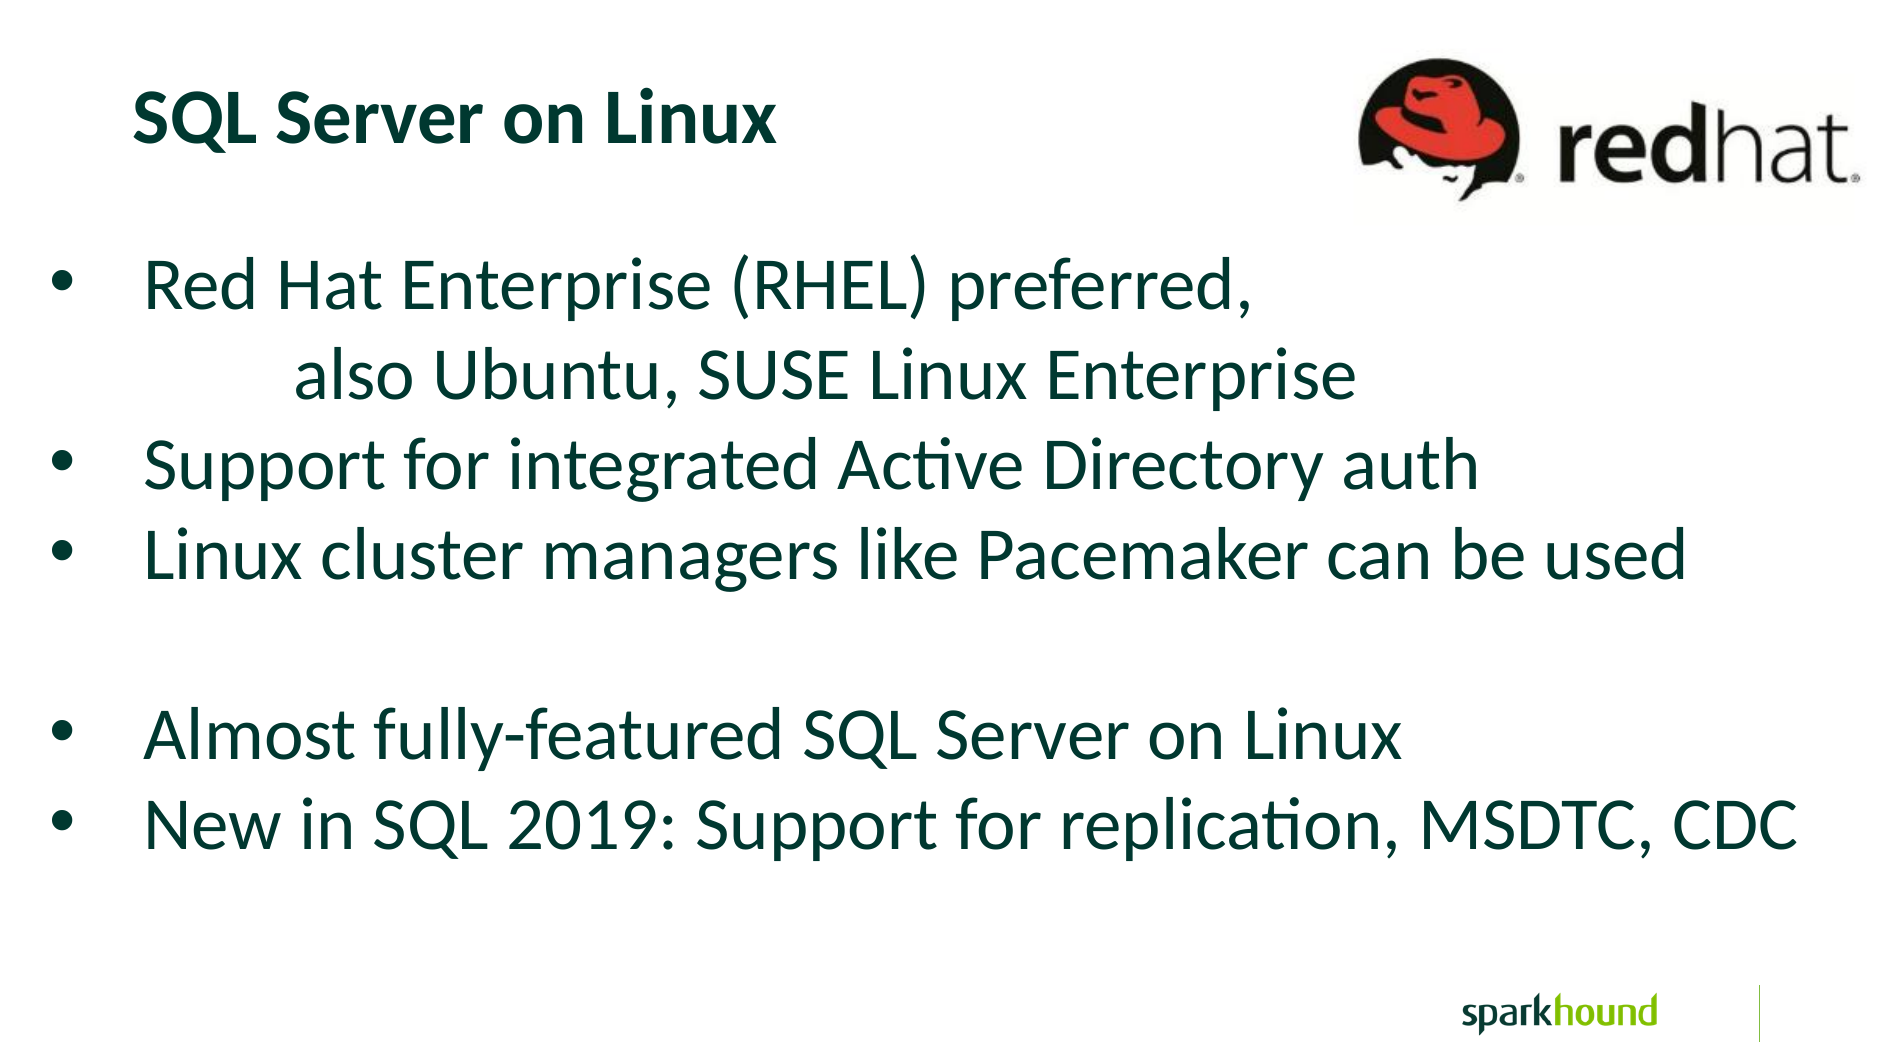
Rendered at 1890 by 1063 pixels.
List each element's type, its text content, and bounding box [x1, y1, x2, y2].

title SQL Server on Linux [117, 59, 1329, 178]
picture [1461, 991, 1658, 1036]
picture [1329, 0, 1890, 280]
text_box Red Hat Enterprise (RHEL) preferred, also Ubuntu, SUSE Linux Enterprise Support for integrated Active Directory auth Linux cluster managers like Pacemaker can be used Almost fully-featured SQL Server on Linux New in SQL 2019: Support for replication, MSDTC, CDC [34, 226, 1861, 872]
